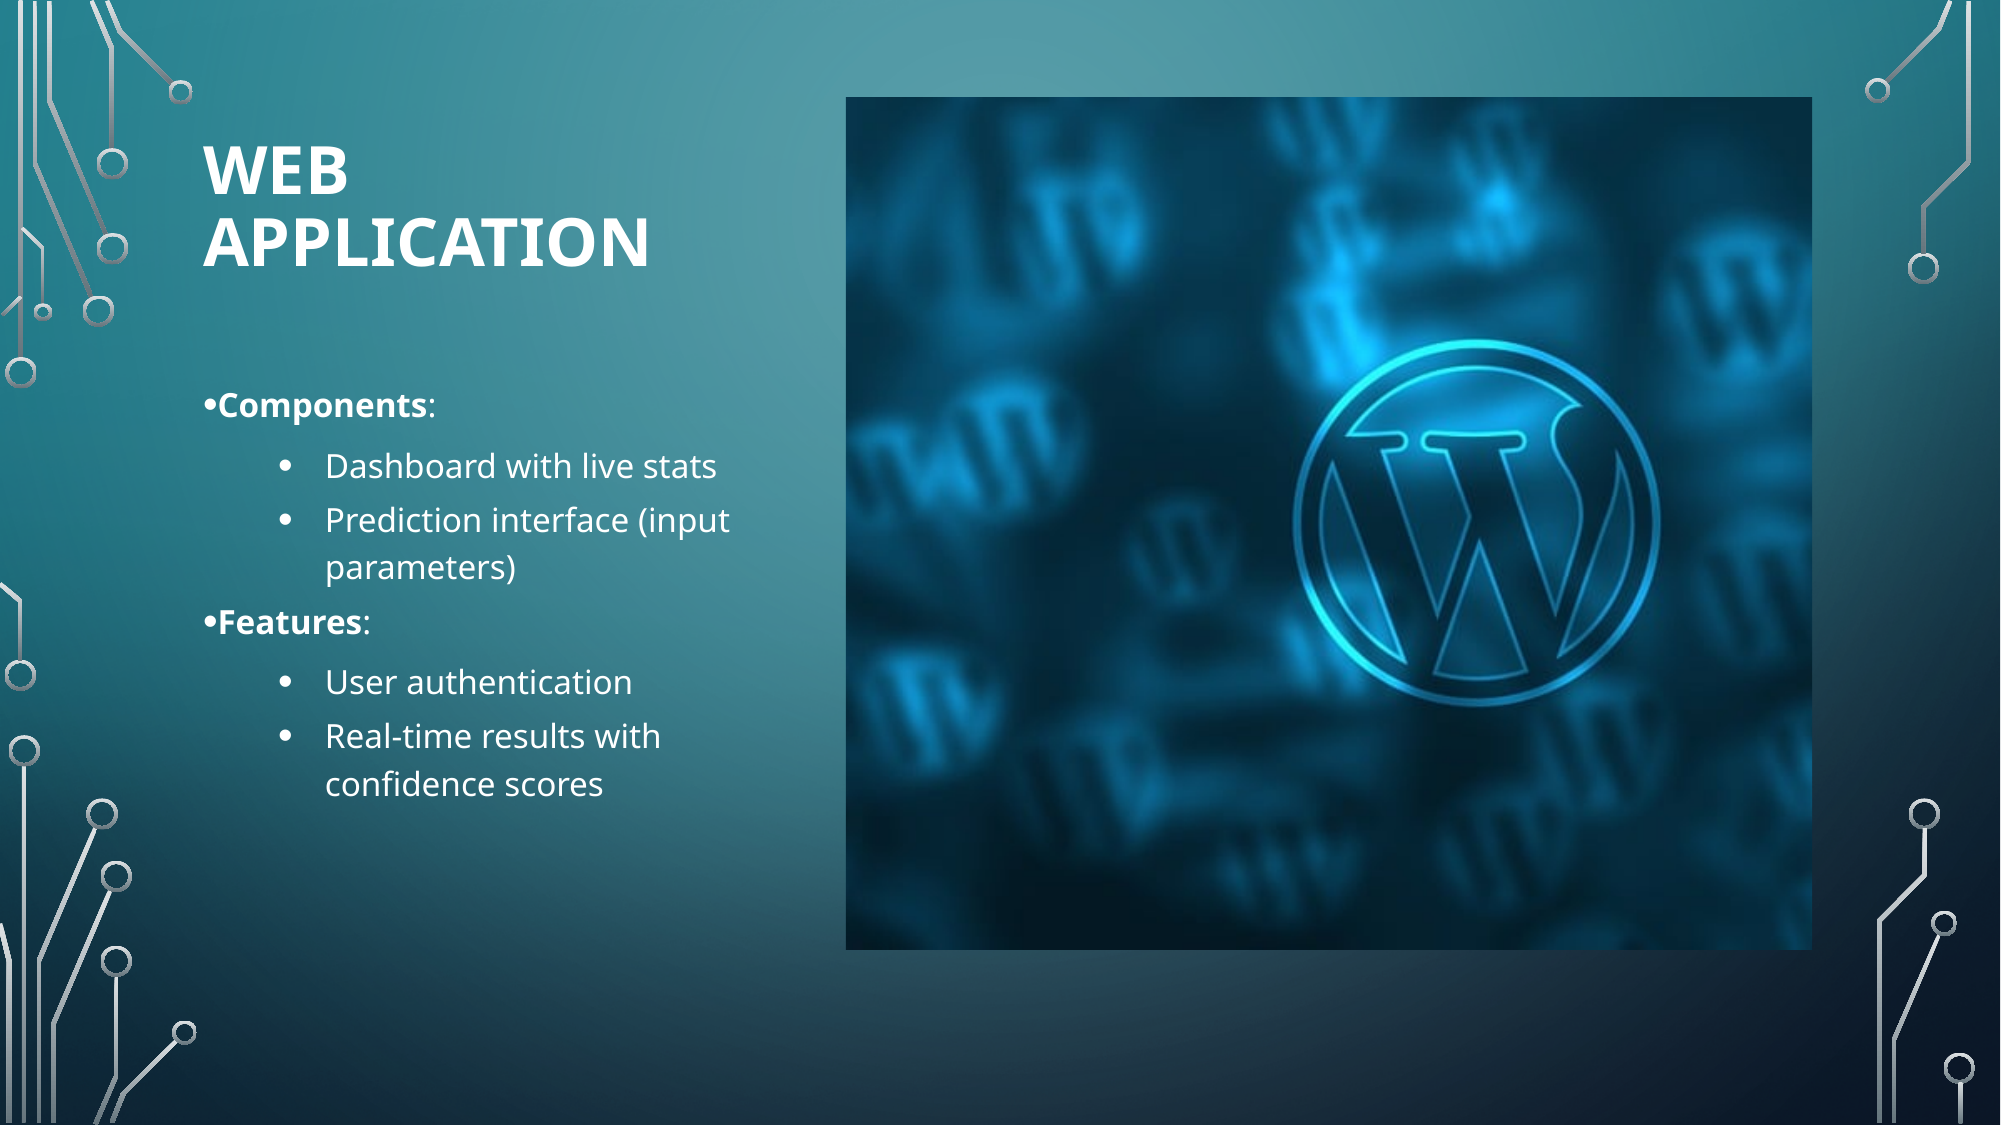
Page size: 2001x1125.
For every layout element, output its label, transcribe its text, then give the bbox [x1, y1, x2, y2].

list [845, 96, 1813, 951]
list Components: Dashboard with live stats Prediction interface (input parameters) Features: User authentication Real-time results with confidence scores [188, 369, 821, 950]
title Web Application [188, 99, 821, 369]
